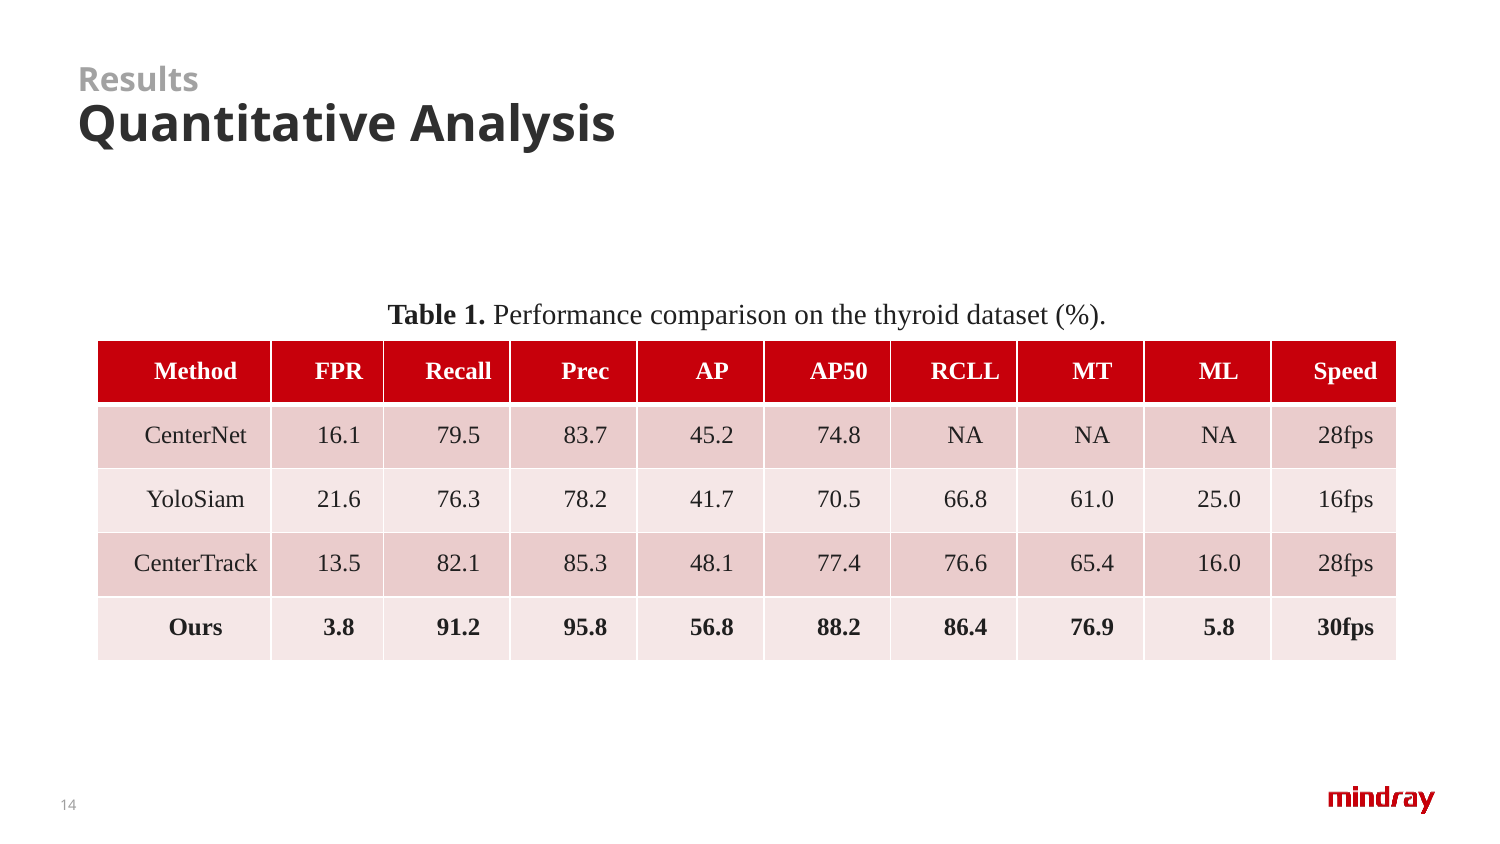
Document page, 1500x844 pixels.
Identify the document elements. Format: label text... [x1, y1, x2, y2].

text_box Table 1. Performance comparison on the thyroid dataset (%). [372, 288, 1122, 338]
picture [1327, 785, 1437, 814]
slide_number 13 [56, 787, 81, 810]
title Results Quantitative Analysis [62, 55, 1267, 162]
